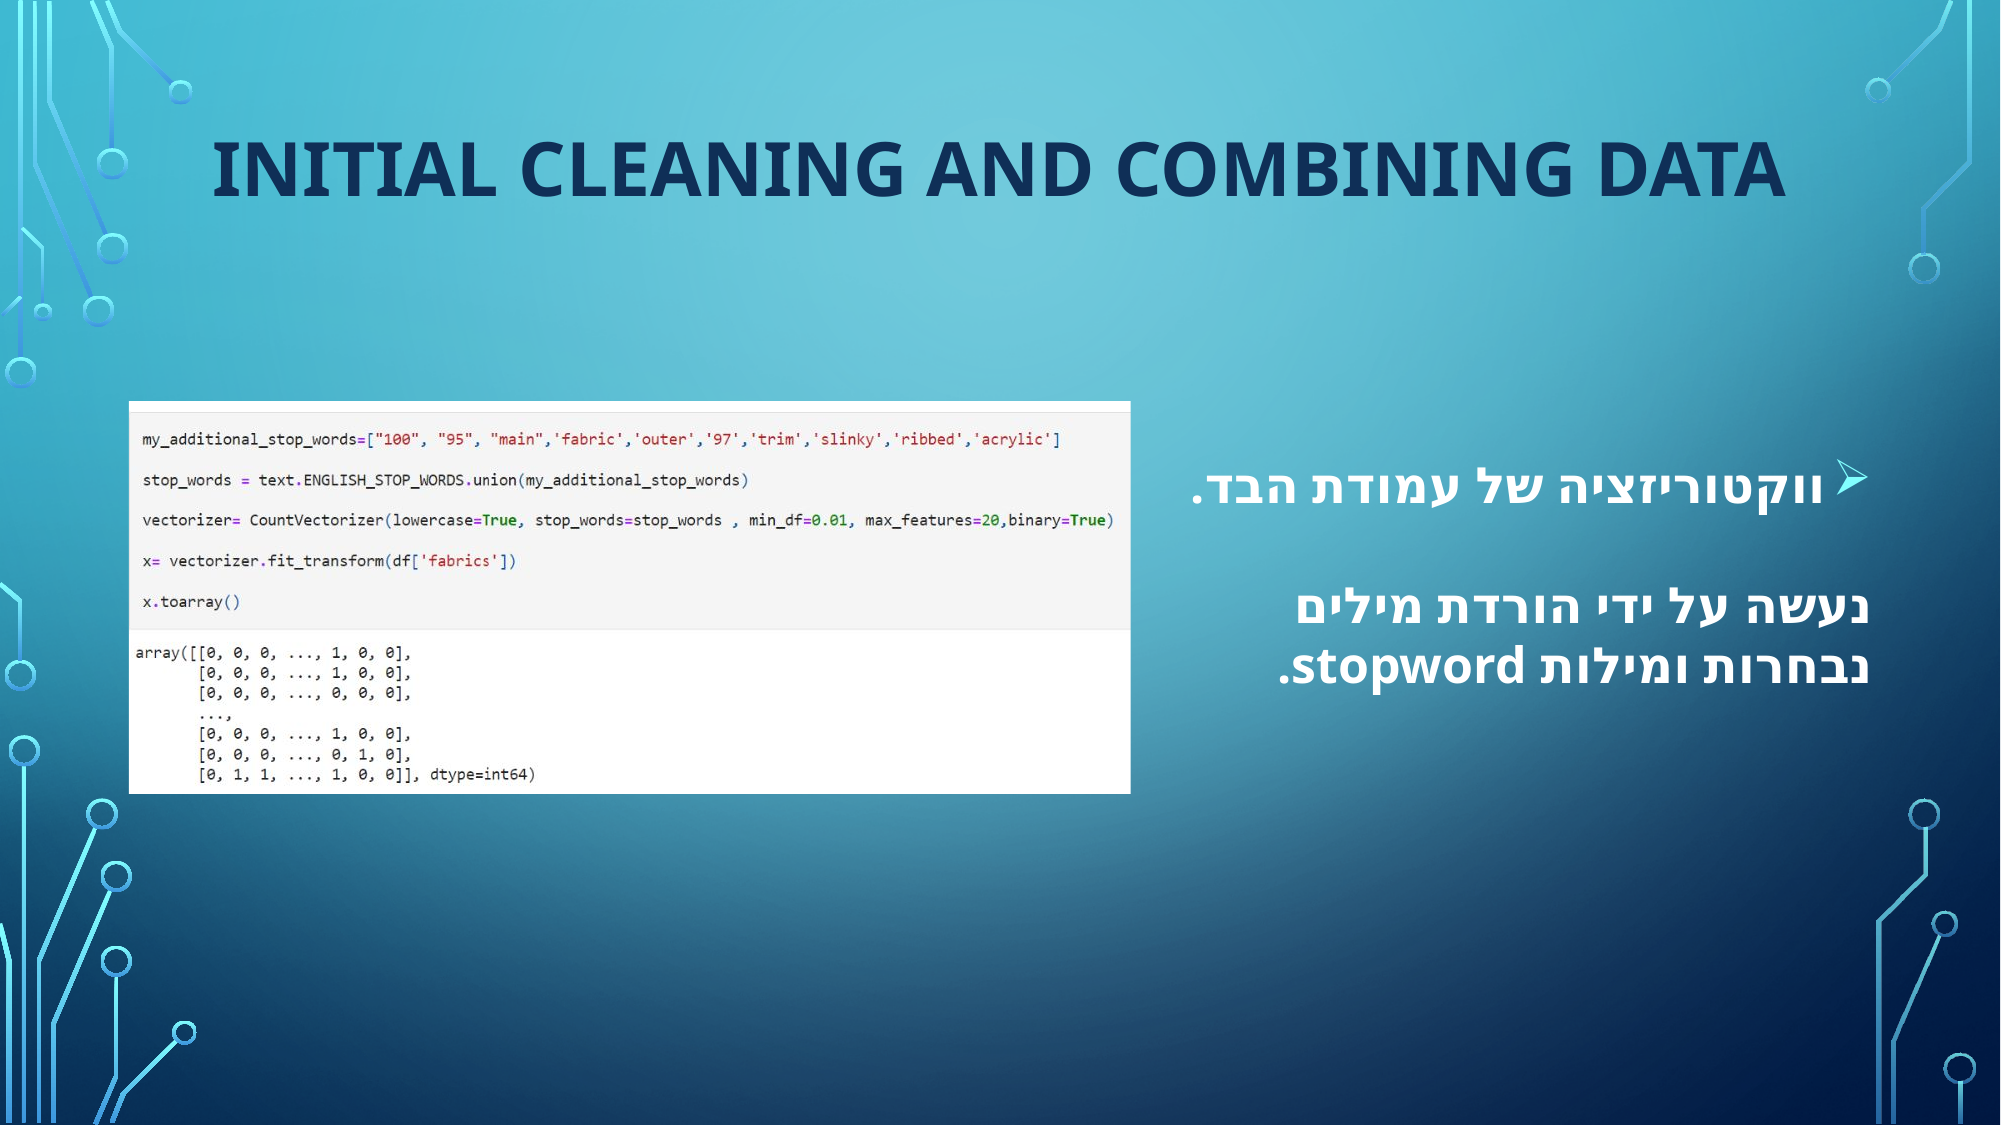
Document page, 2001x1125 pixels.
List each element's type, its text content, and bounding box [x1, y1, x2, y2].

title Initial cleaning and combining data [0, 20, 2000, 324]
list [128, 401, 1131, 794]
text_box ווקטוריזציה של עמודת הבד. נעשה על ידי הורדת מילים נבחרות ומילות stopword. [1170, 446, 1888, 746]
